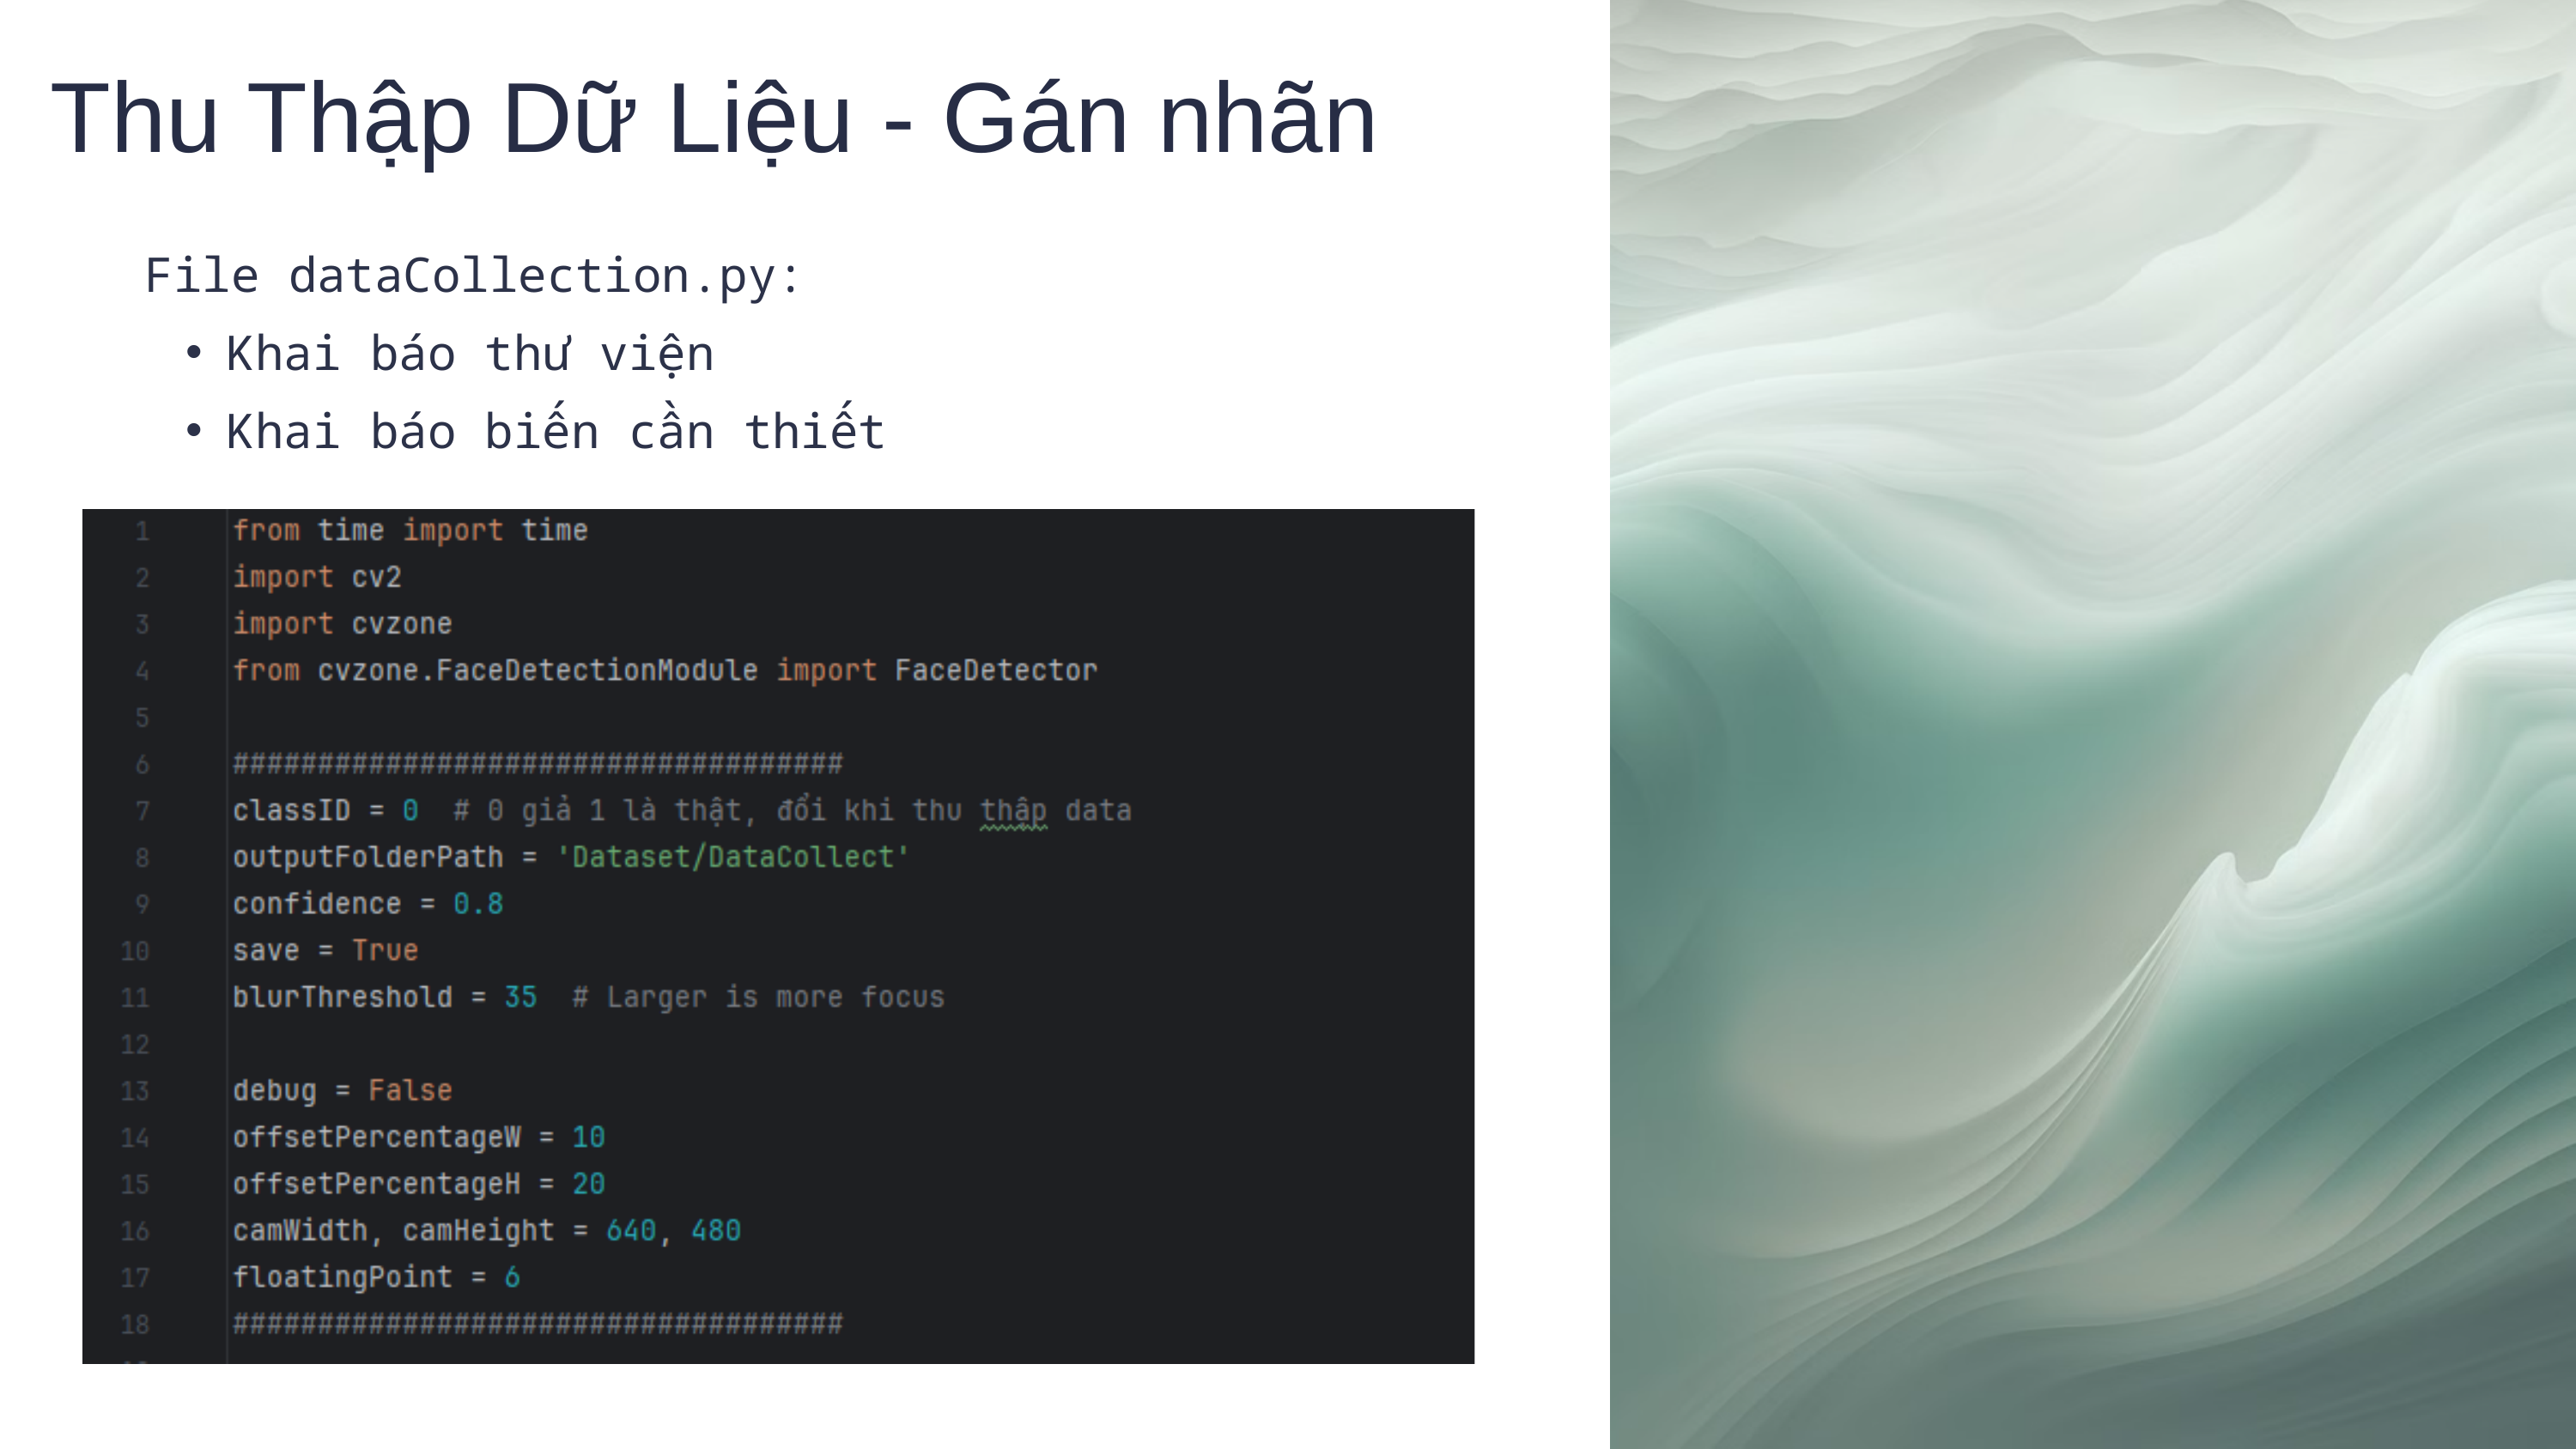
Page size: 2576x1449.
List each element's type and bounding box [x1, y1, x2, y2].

text_box [50, 54, 1540, 215]
text_box [144, 240, 1071, 472]
text_box [0, 0, 2576, 1449]
